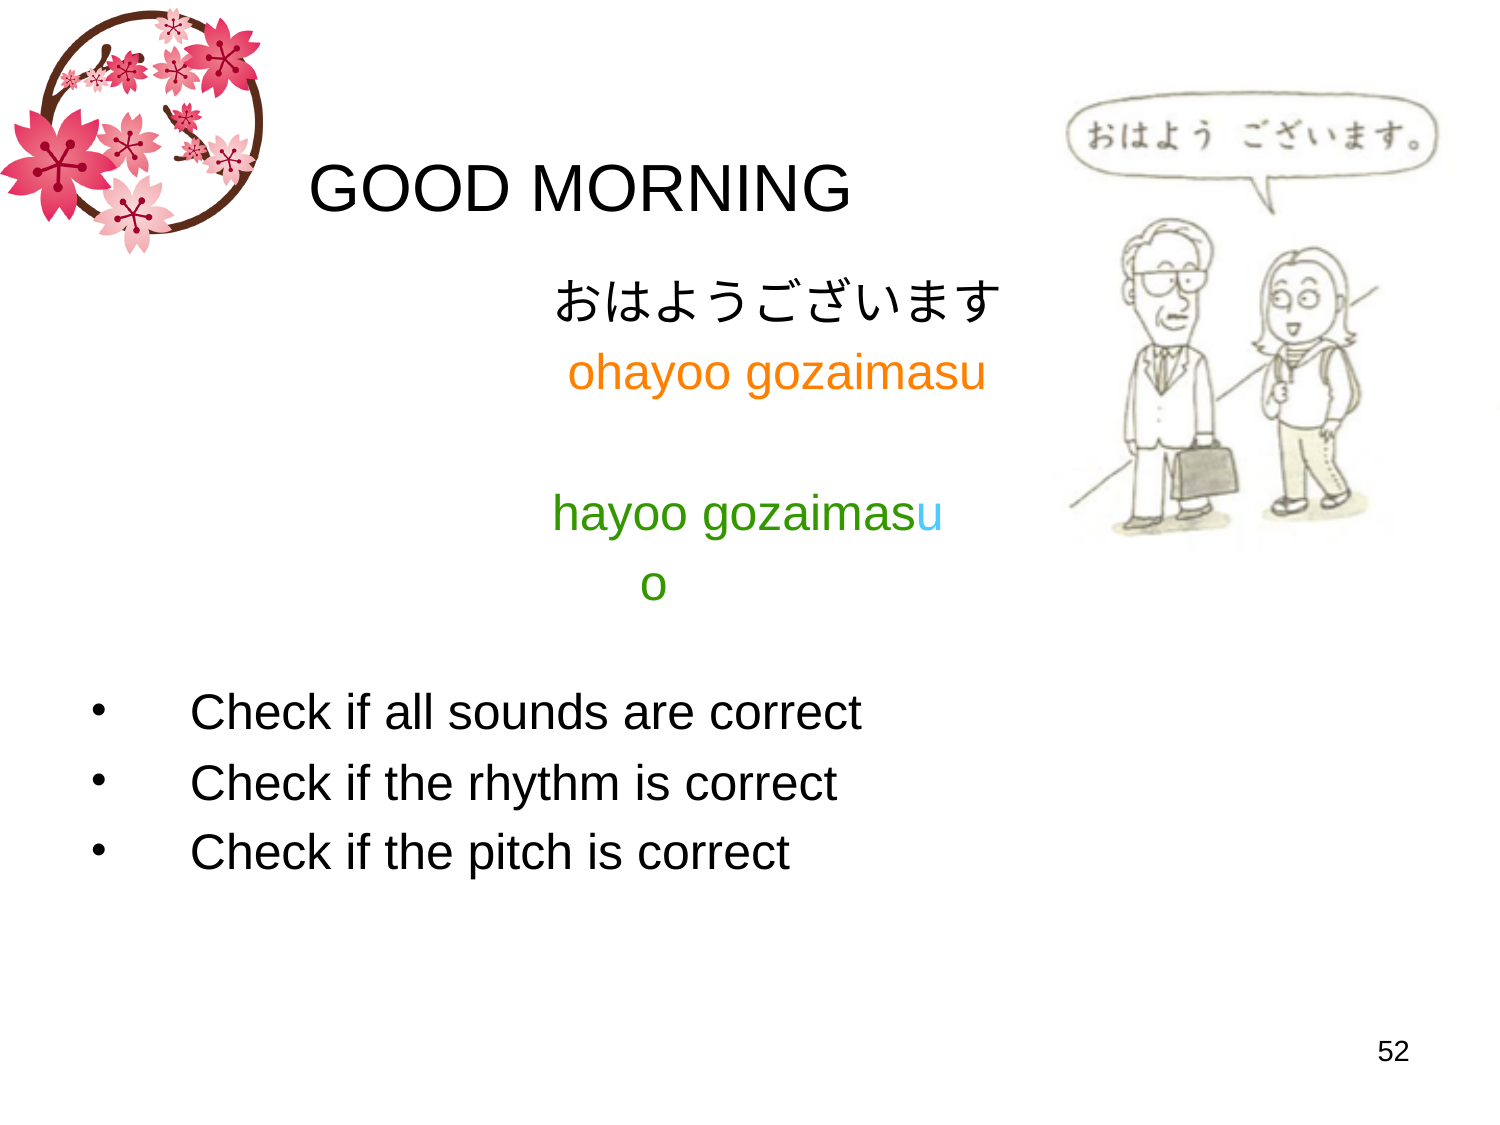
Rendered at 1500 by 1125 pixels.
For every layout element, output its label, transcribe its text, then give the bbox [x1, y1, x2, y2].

picture [1035, 76, 1500, 549]
slide_number 52 [1074, 1024, 1426, 1103]
list おはようございます ohayoo gozaimasu hayoo gozaimasu o Check if all sounds are correct Check if the rhythm is correct Check if the pitch is correct [74, 262, 1480, 1006]
title GOOD MORNING [293, 44, 1480, 233]
picture [0, 0, 263, 263]
